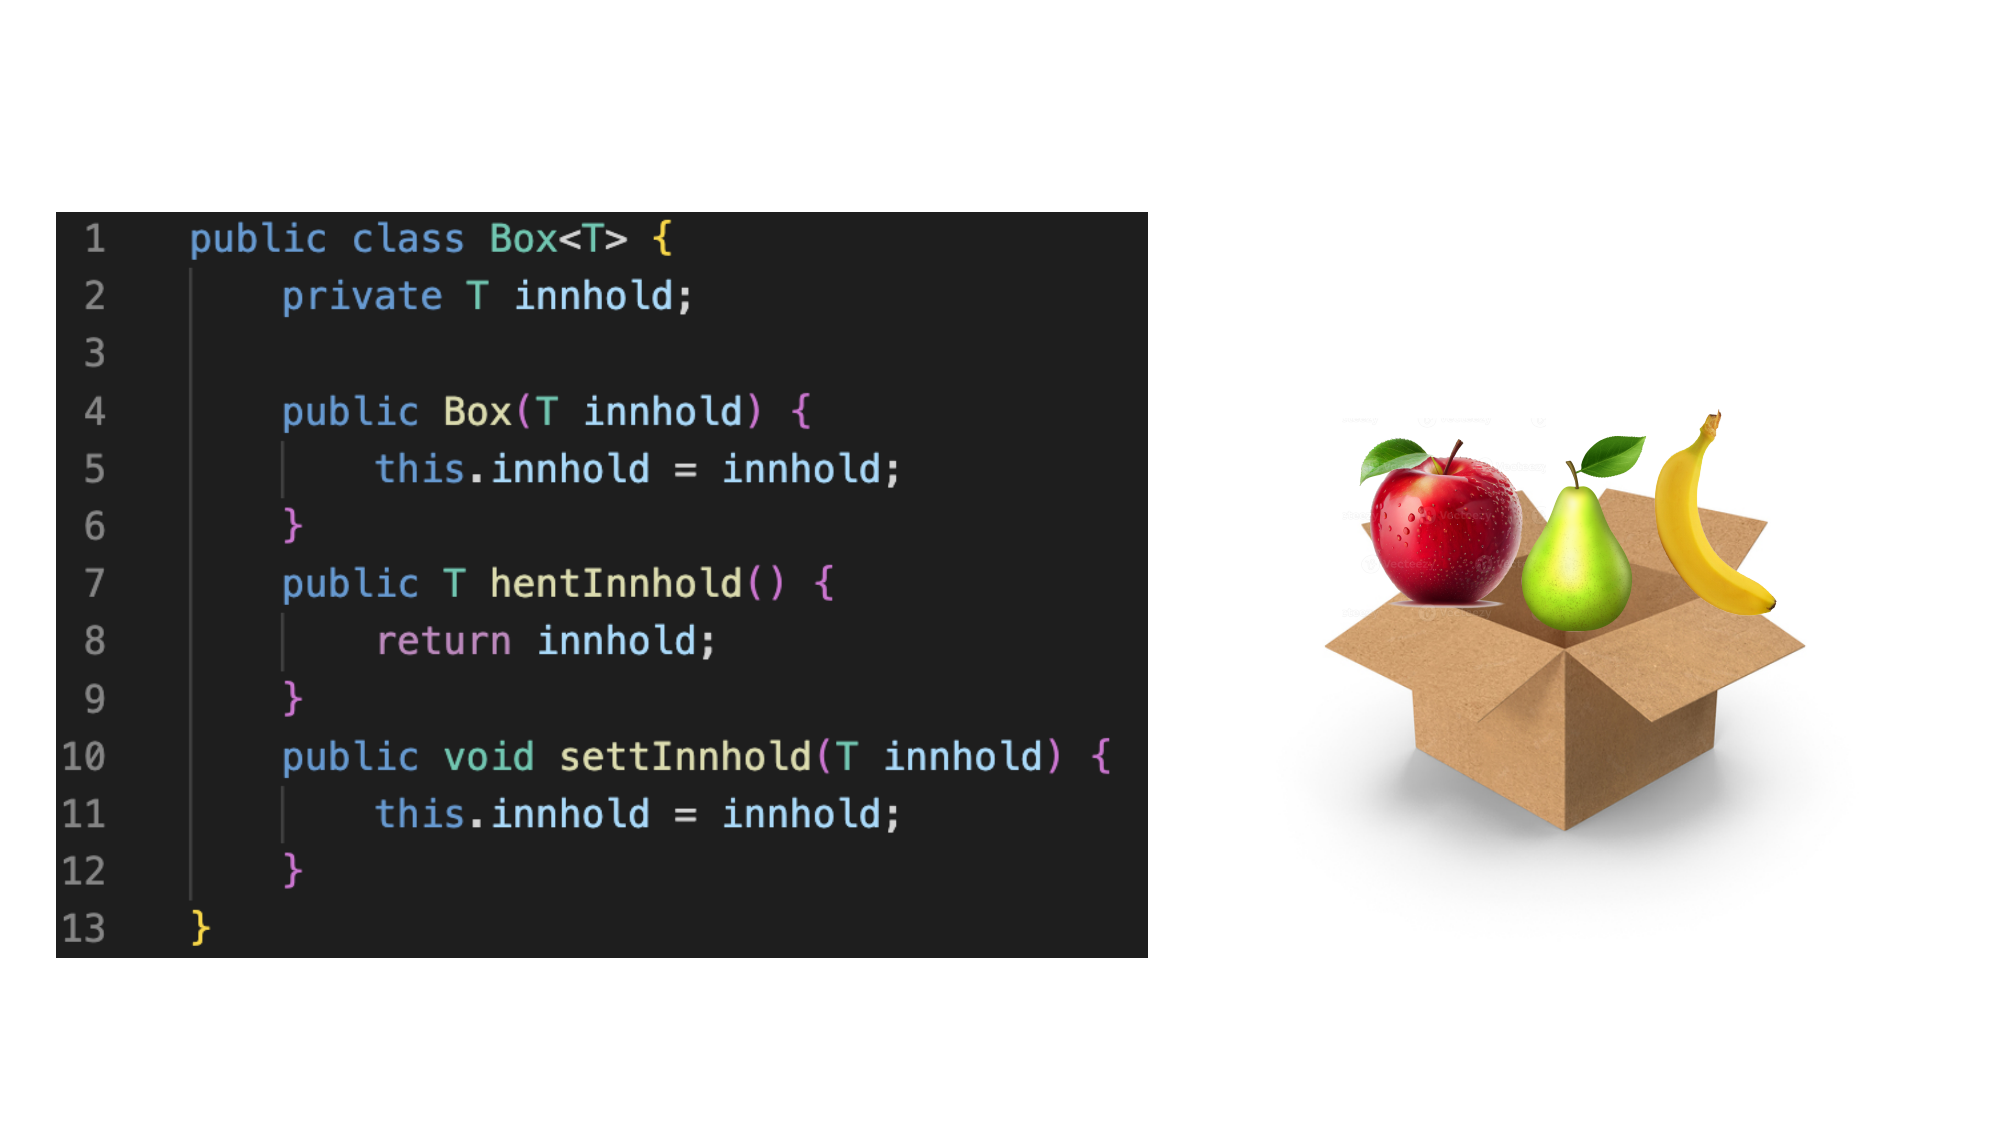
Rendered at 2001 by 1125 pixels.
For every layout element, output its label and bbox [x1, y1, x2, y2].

list [55, 211, 1149, 959]
picture [1234, 323, 1894, 983]
